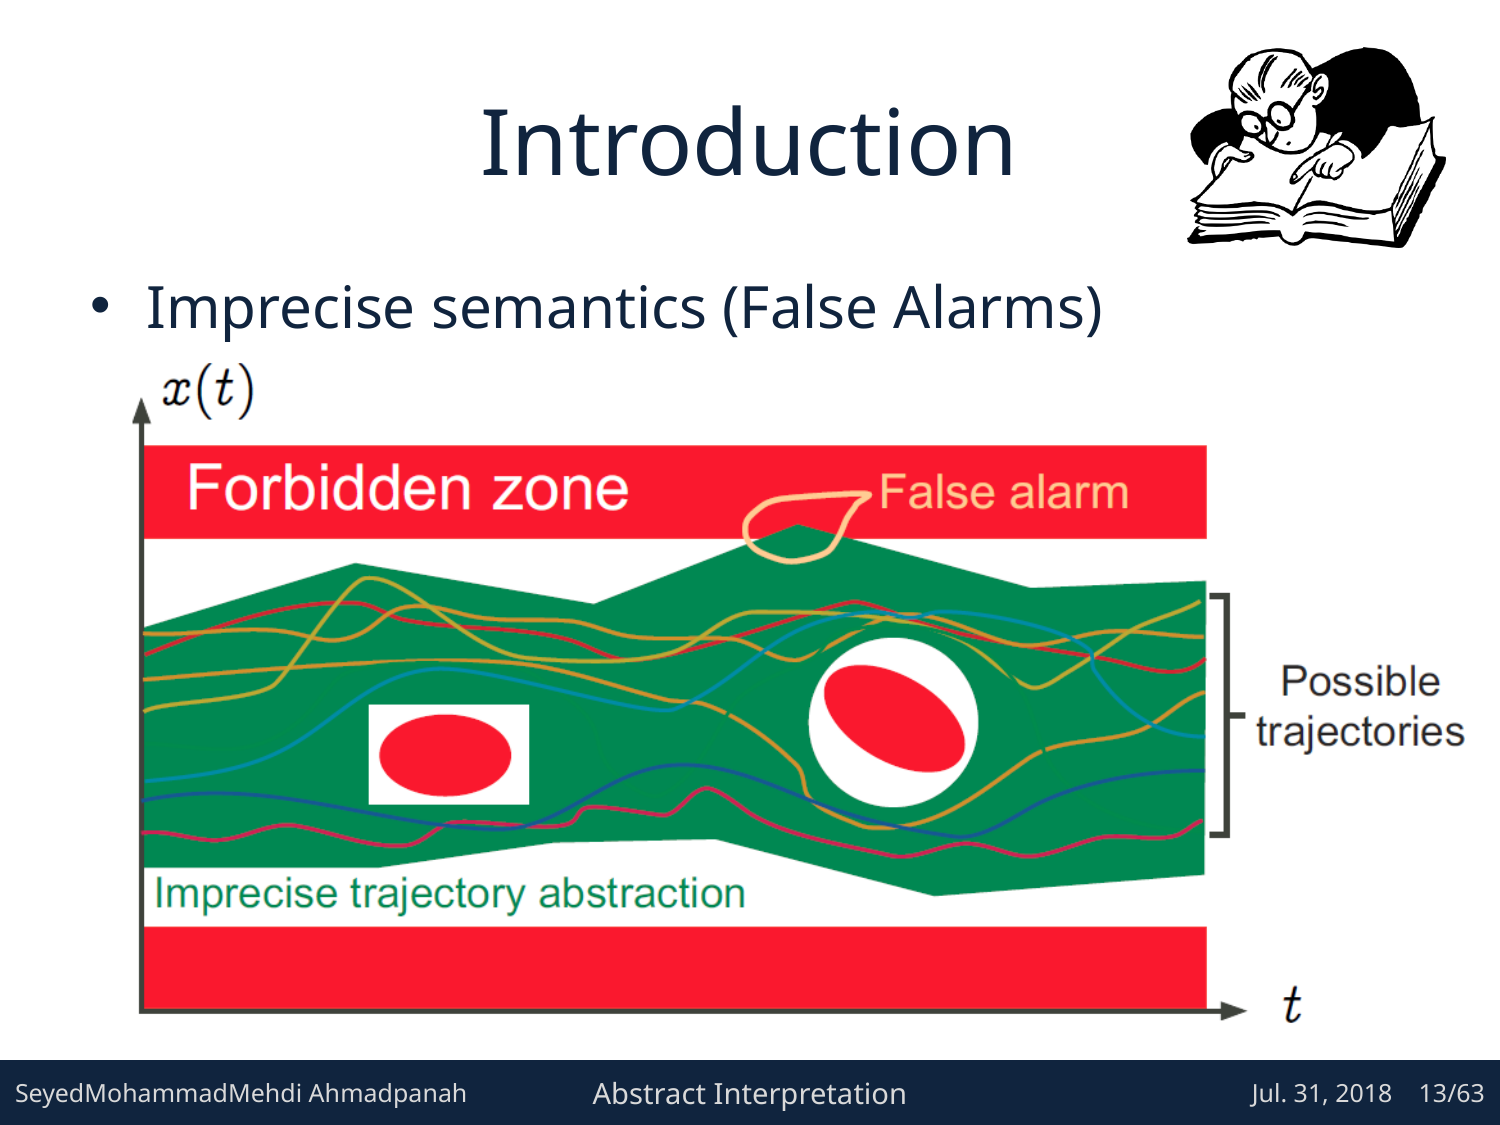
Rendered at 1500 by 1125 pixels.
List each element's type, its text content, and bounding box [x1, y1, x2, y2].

picture [124, 352, 1474, 1032]
list Imprecise semantics (False Alarms) [75, 262, 1425, 1005]
picture [1187, 47, 1446, 249]
title Introduction [75, 45, 1425, 233]
